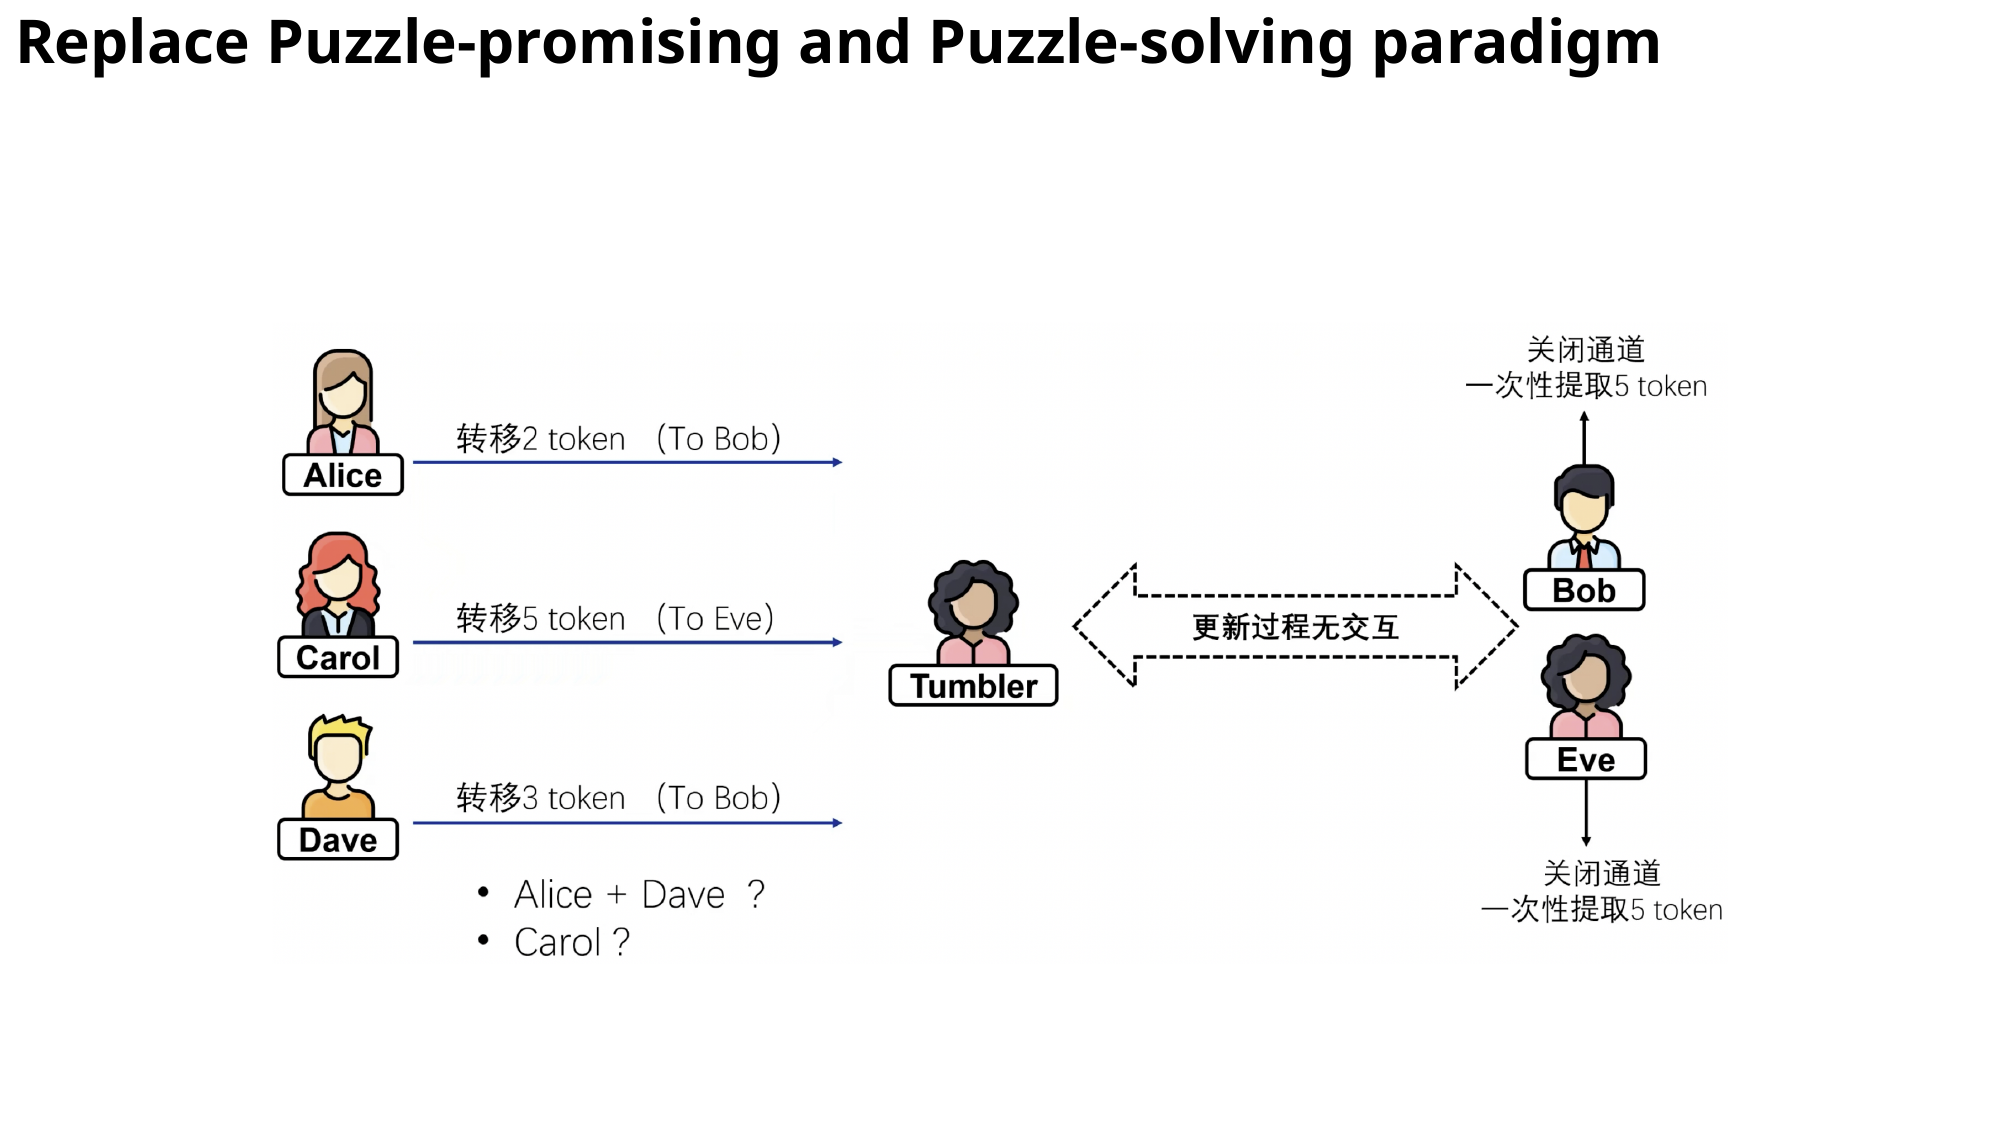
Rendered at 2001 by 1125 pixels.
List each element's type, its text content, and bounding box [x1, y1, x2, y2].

picture [272, 322, 1728, 964]
title Replace Puzzle-promising and Puzzle-solving paradigm [0, 0, 2000, 85]
